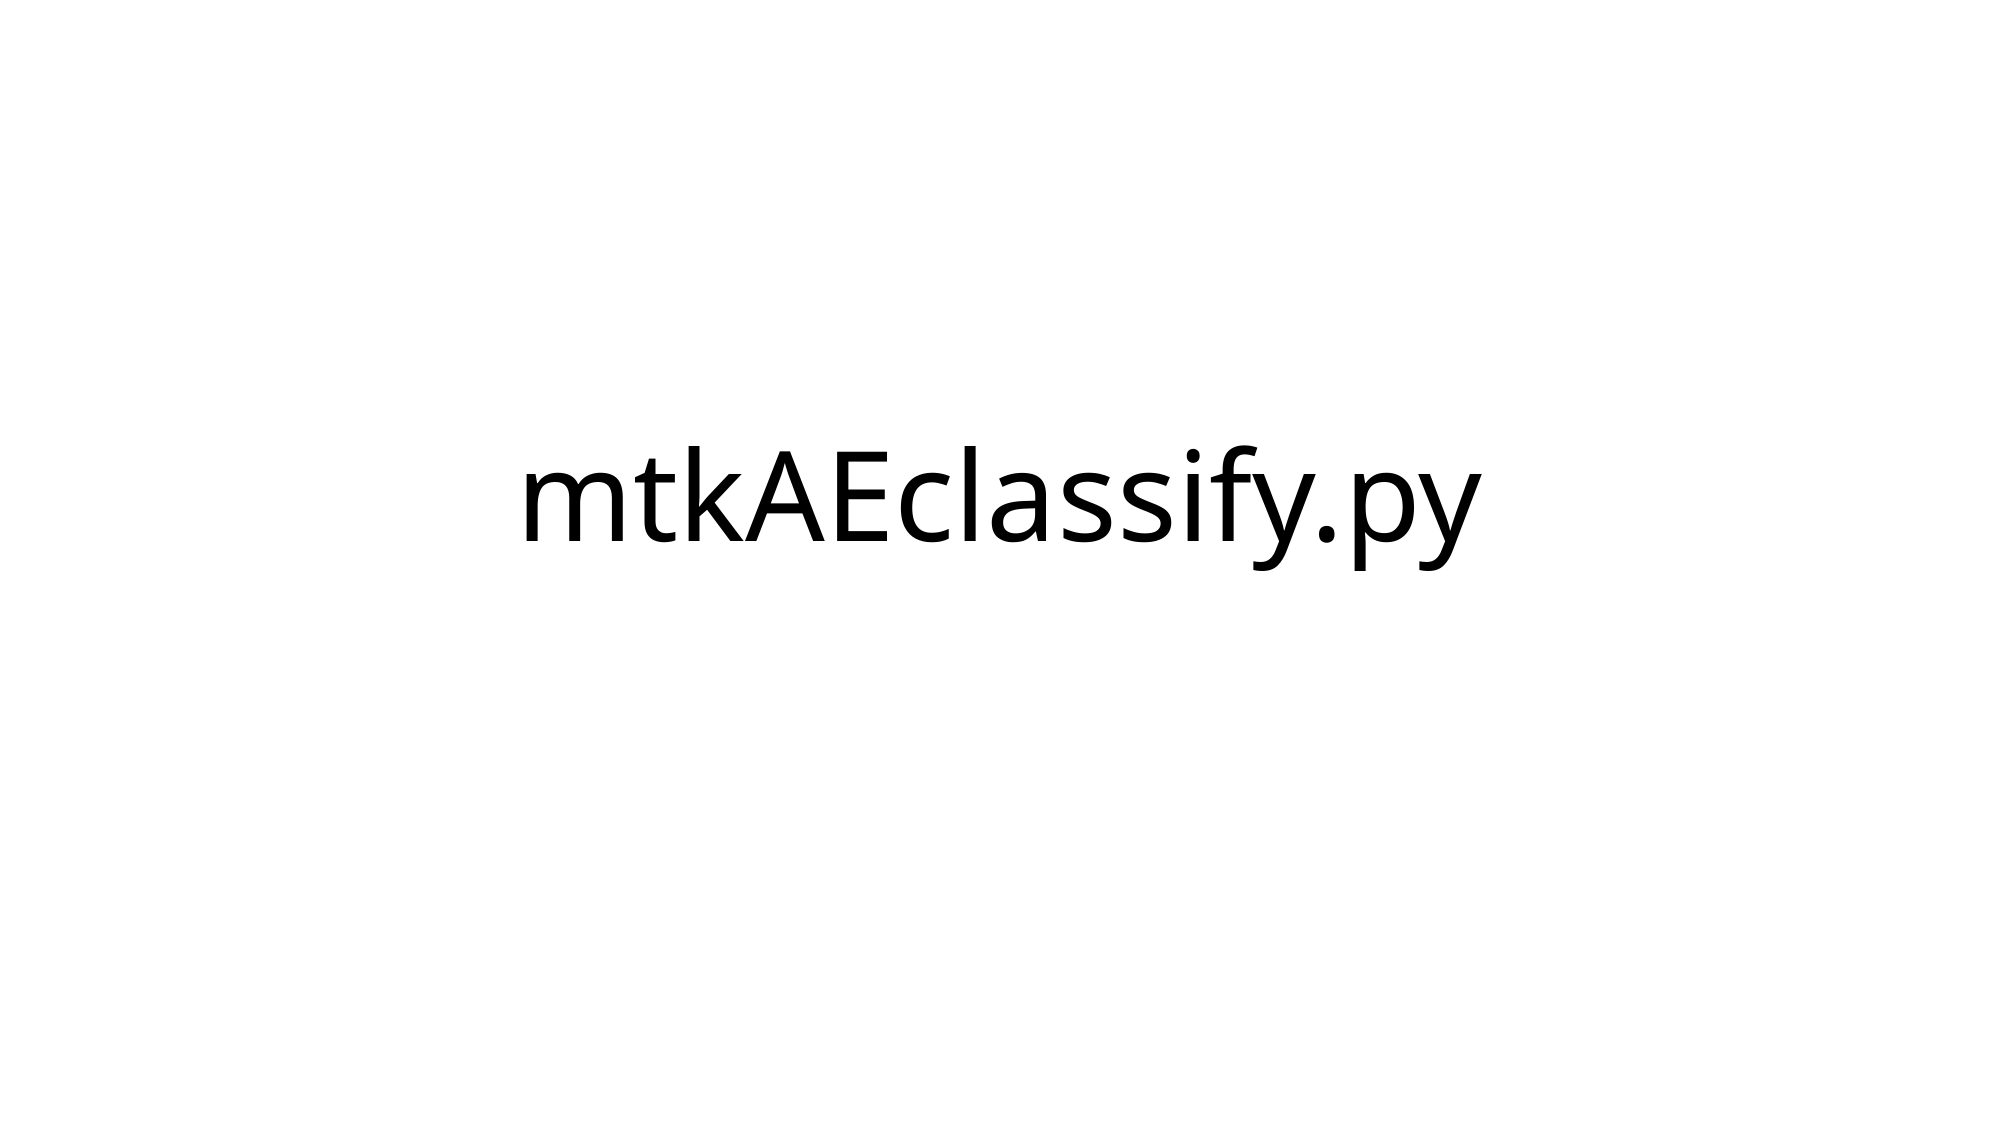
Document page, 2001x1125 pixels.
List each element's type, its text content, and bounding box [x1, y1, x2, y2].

title mtkAEclassify.py [249, 184, 1750, 576]
